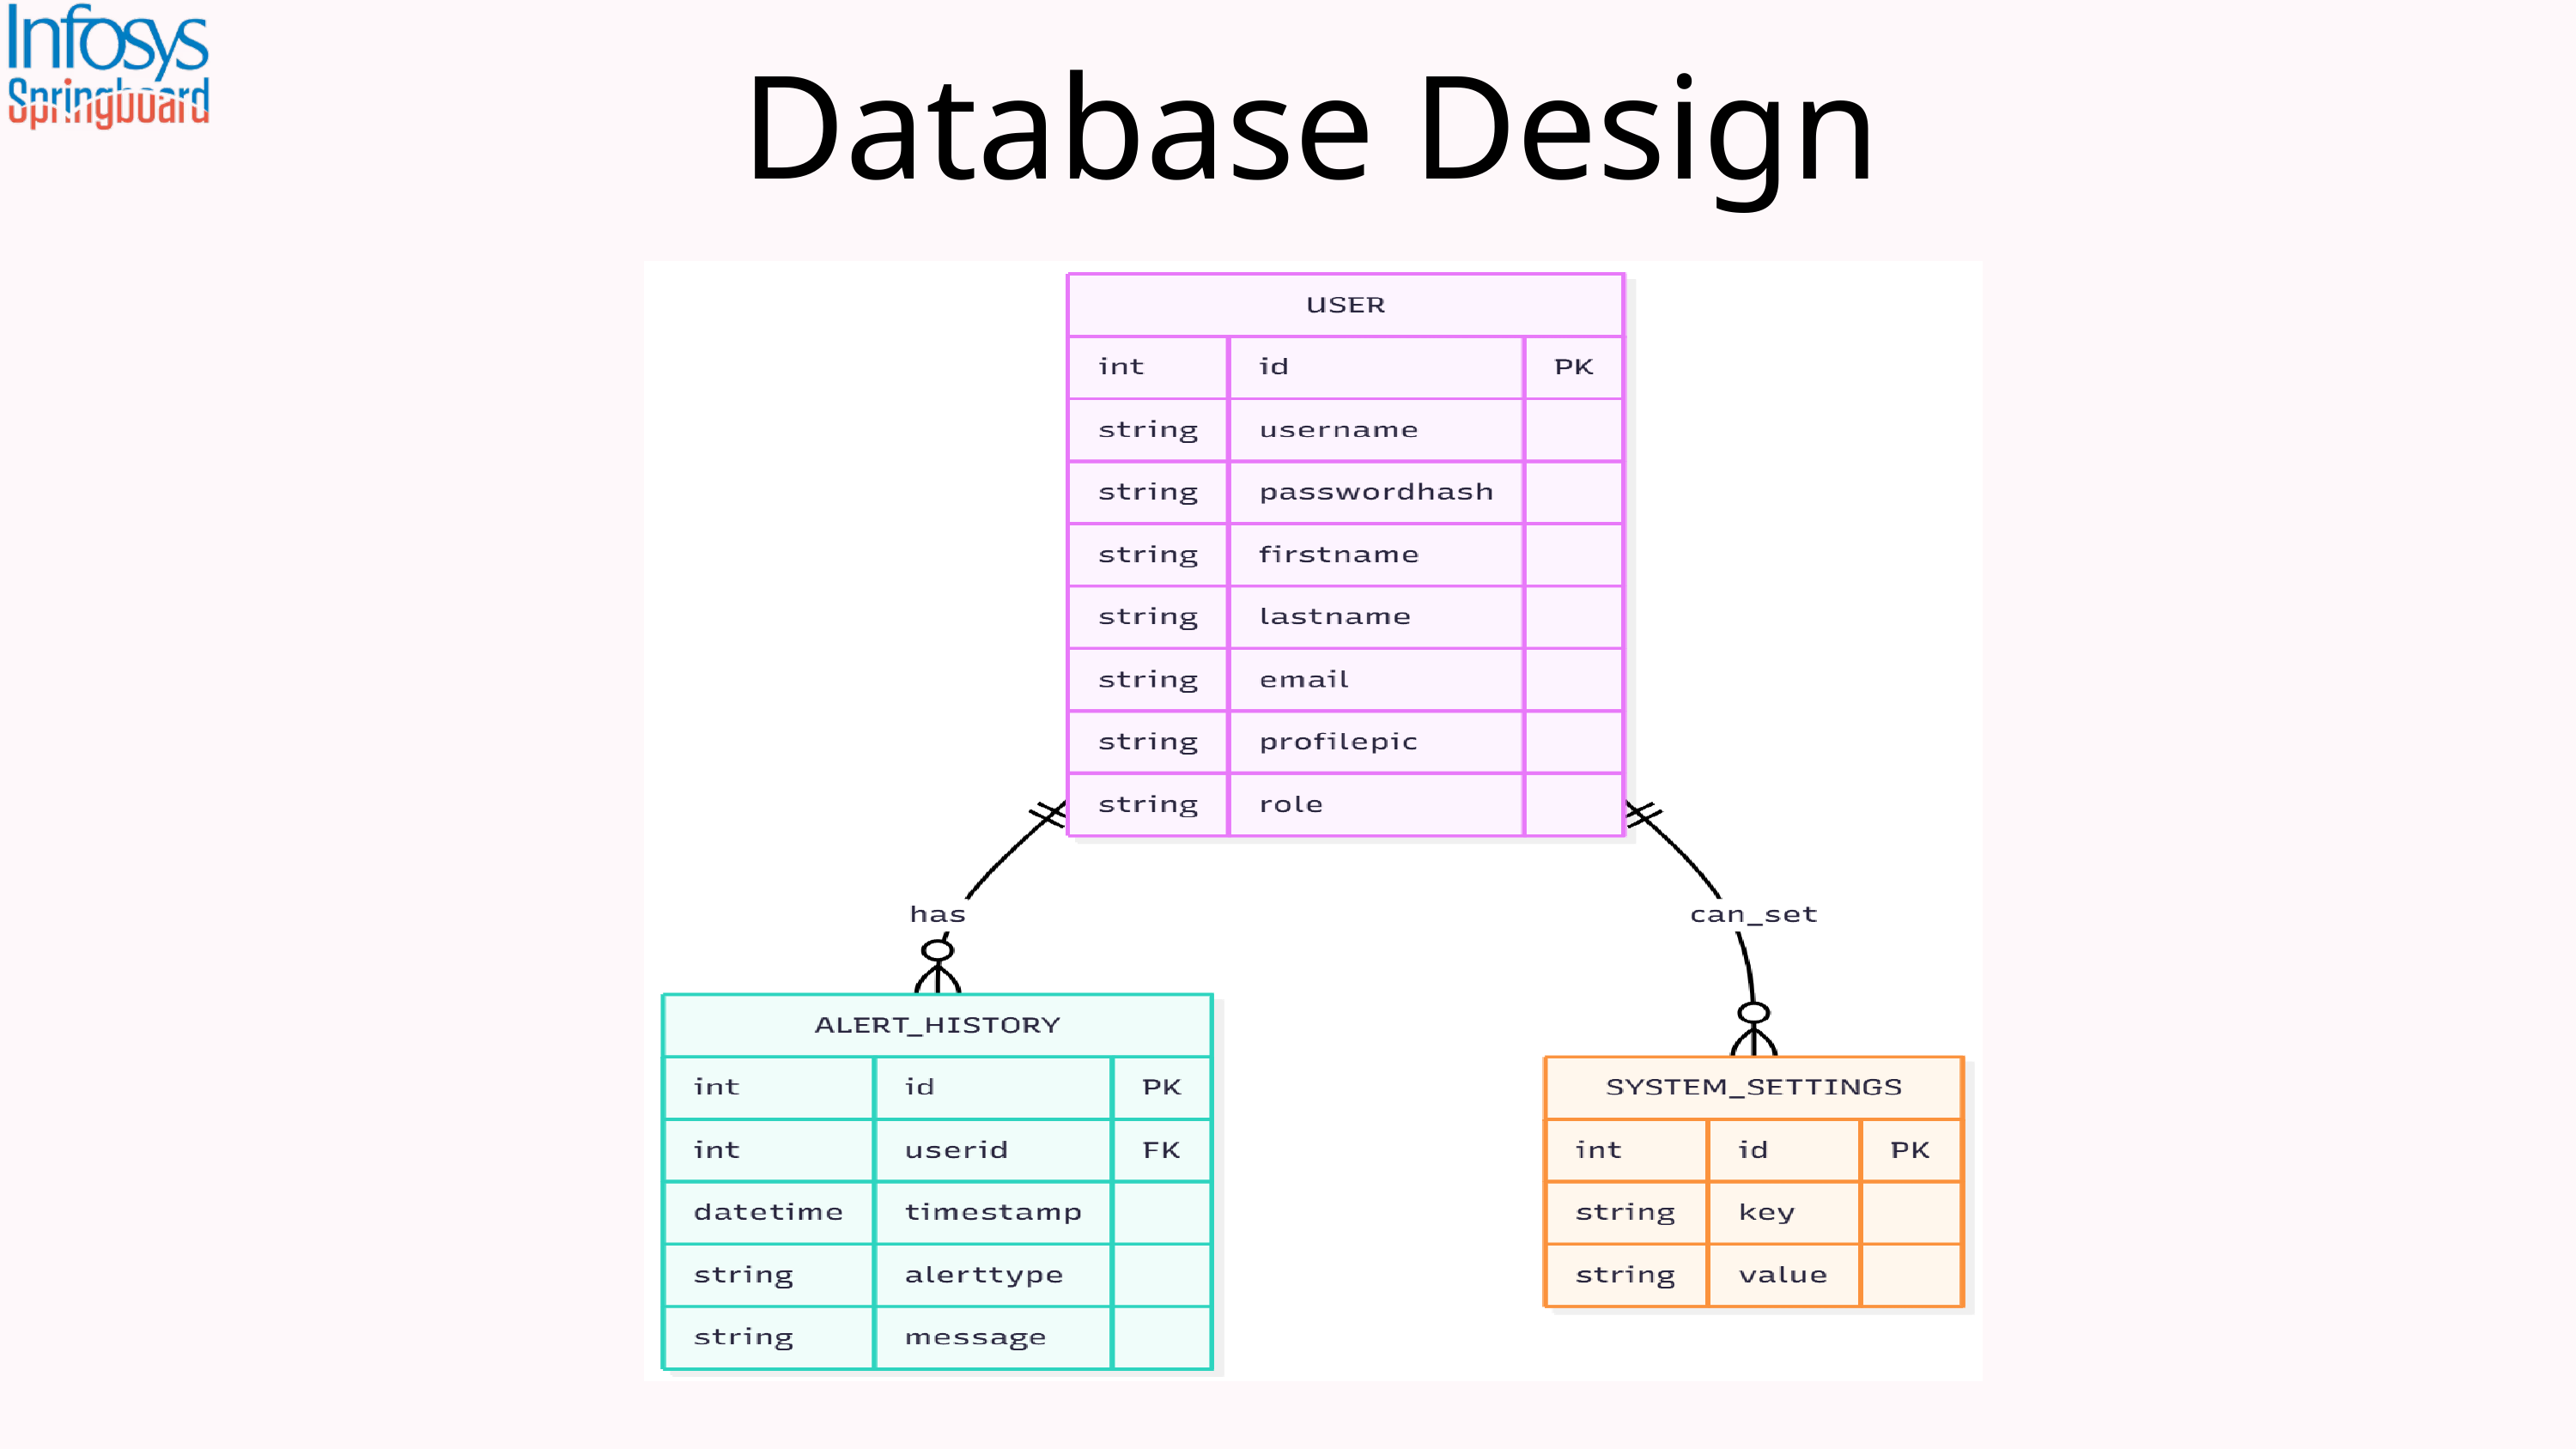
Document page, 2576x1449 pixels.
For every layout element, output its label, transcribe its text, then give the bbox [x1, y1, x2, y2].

picture [643, 261, 1983, 1382]
picture [0, 0, 216, 133]
text_box Database Design [638, 0, 1983, 268]
